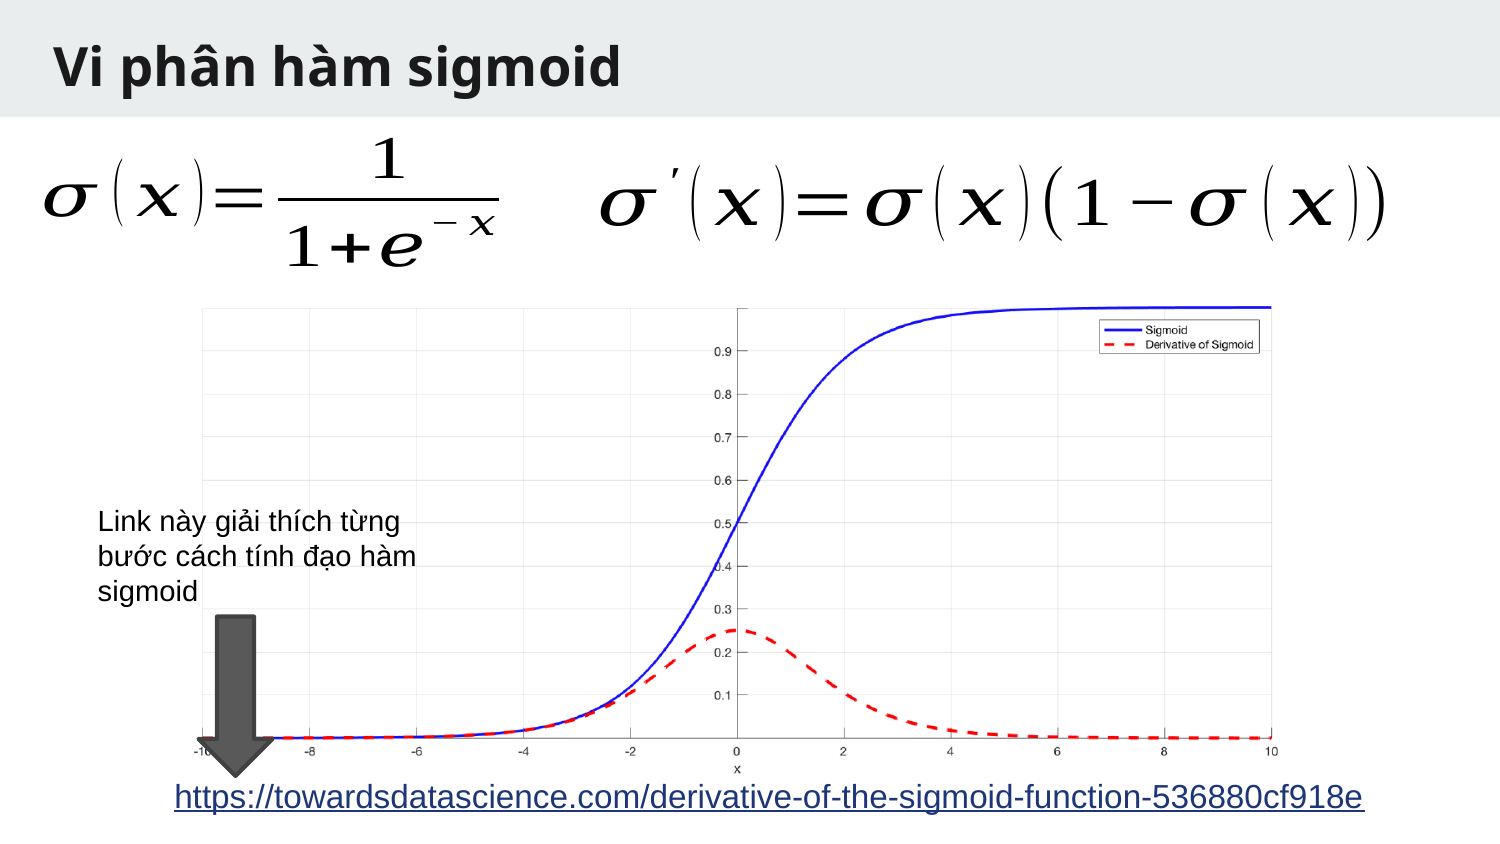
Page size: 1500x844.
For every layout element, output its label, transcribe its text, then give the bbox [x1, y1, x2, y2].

picture [186, 297, 1278, 777]
text_box Link này giải thích từng bước cách tính đạo hàm sigmoid [83, 495, 181, 615]
title Vi phân hàm sigmoid [38, 17, 1467, 106]
text_box https://towardsdatascience.com/derivative-of-the-sigmoid-function-536880cf918e [159, 767, 1428, 823]
